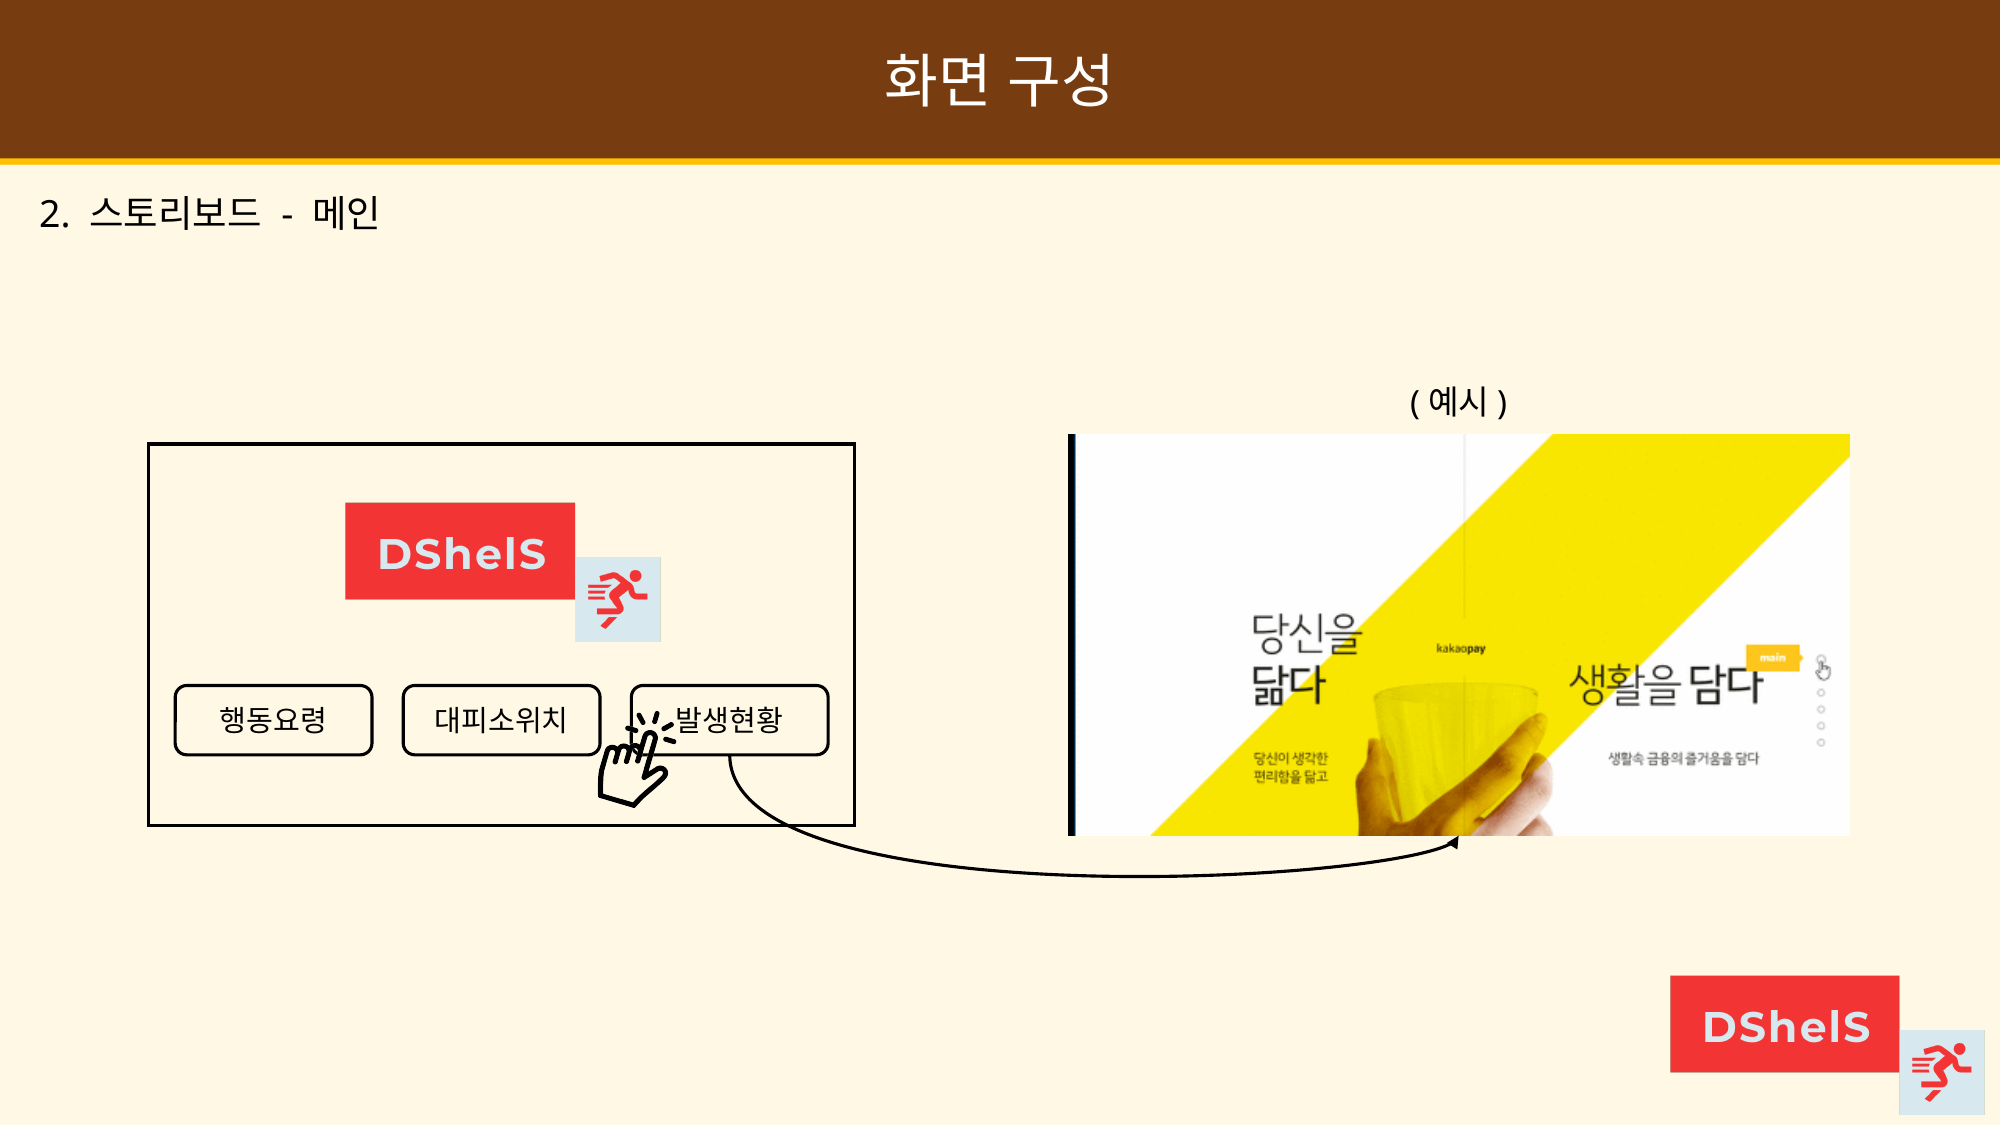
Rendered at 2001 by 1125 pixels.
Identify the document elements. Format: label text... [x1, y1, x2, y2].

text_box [1053, 430, 1135, 1125]
picture [1637, 959, 2001, 1125]
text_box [148, 443, 855, 826]
picture [594, 707, 681, 812]
text_box 화면 구성 [0, 0, 2000, 159]
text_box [1067, 373, 1850, 836]
text_box 2. 스토리보드 - 메인 [24, 182, 396, 242]
